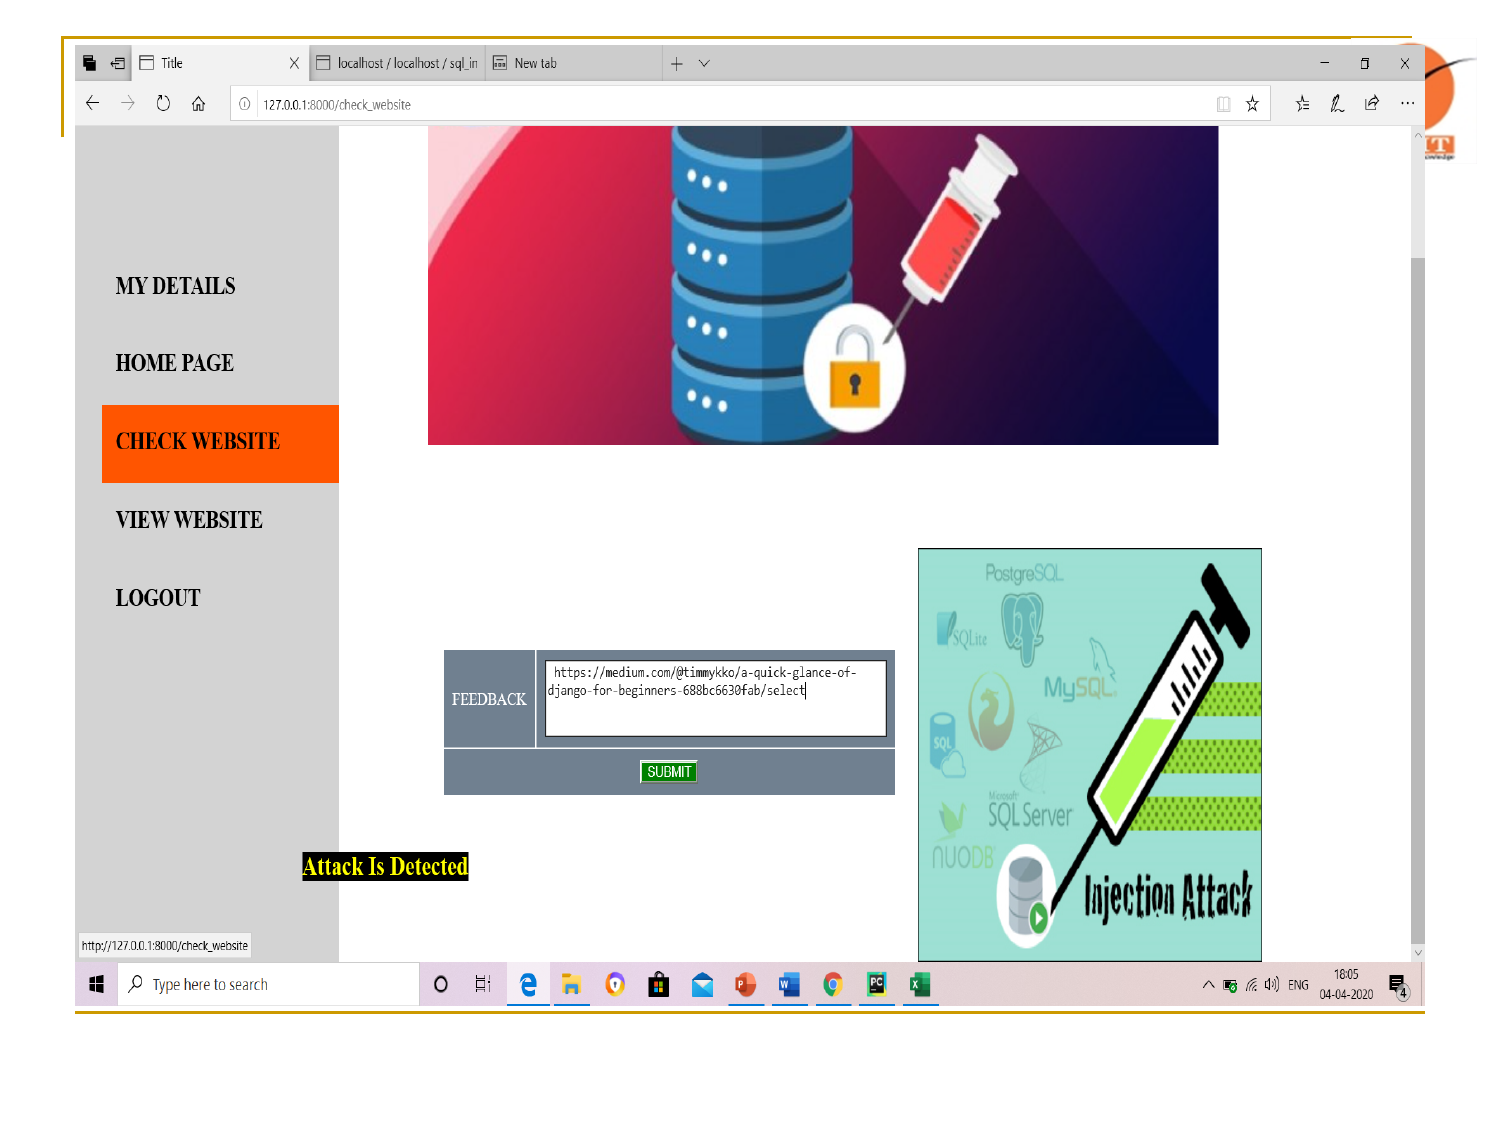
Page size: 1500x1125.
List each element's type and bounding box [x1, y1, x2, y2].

picture [74, 37, 1478, 1006]
